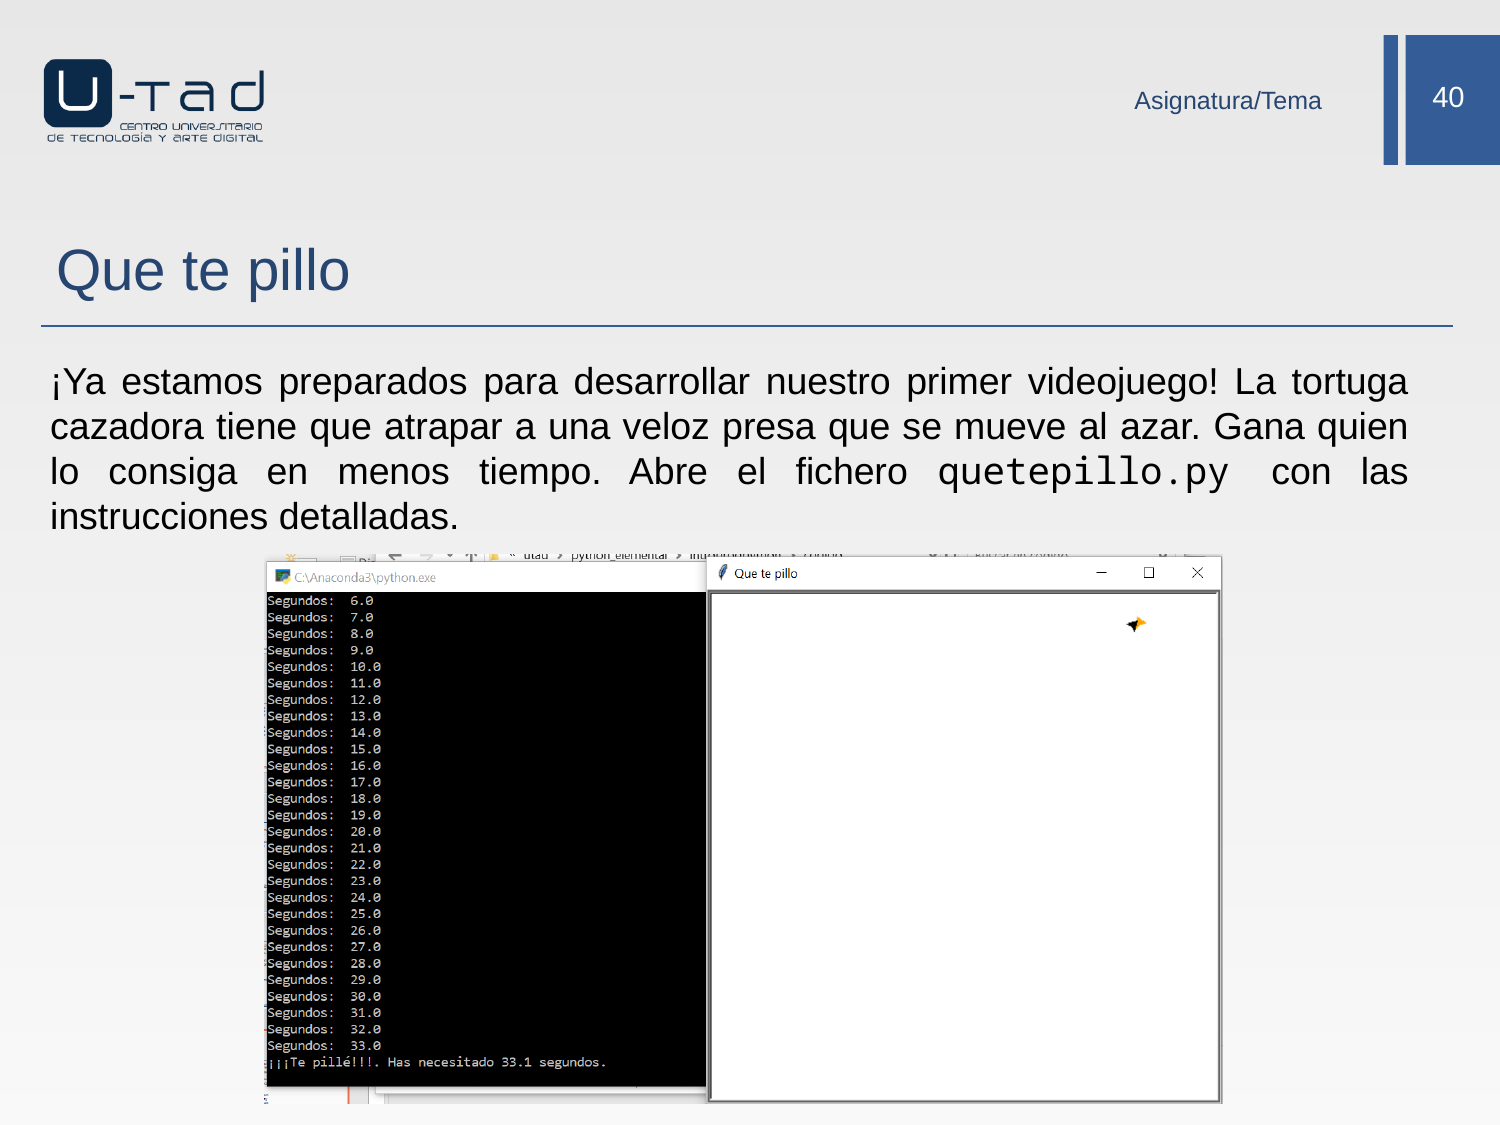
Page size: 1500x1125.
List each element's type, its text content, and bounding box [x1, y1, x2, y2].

footer Asignatura/Tema [747, 78, 1338, 128]
picture [263, 554, 1223, 1105]
text_box ¡Ya estamos preparados para desarrollar nuestro primer videojuego! La tortuga cazadora tiene que atrapar a una veloz presa que se mueve al azar. Gana quien lo consiga en menos tiempo. Abre el fichero quetepillo.py con las instrucciones detalladas. [35, 349, 1424, 545]
picture [17, 49, 290, 151]
title Que te pillo [41, 208, 1453, 327]
